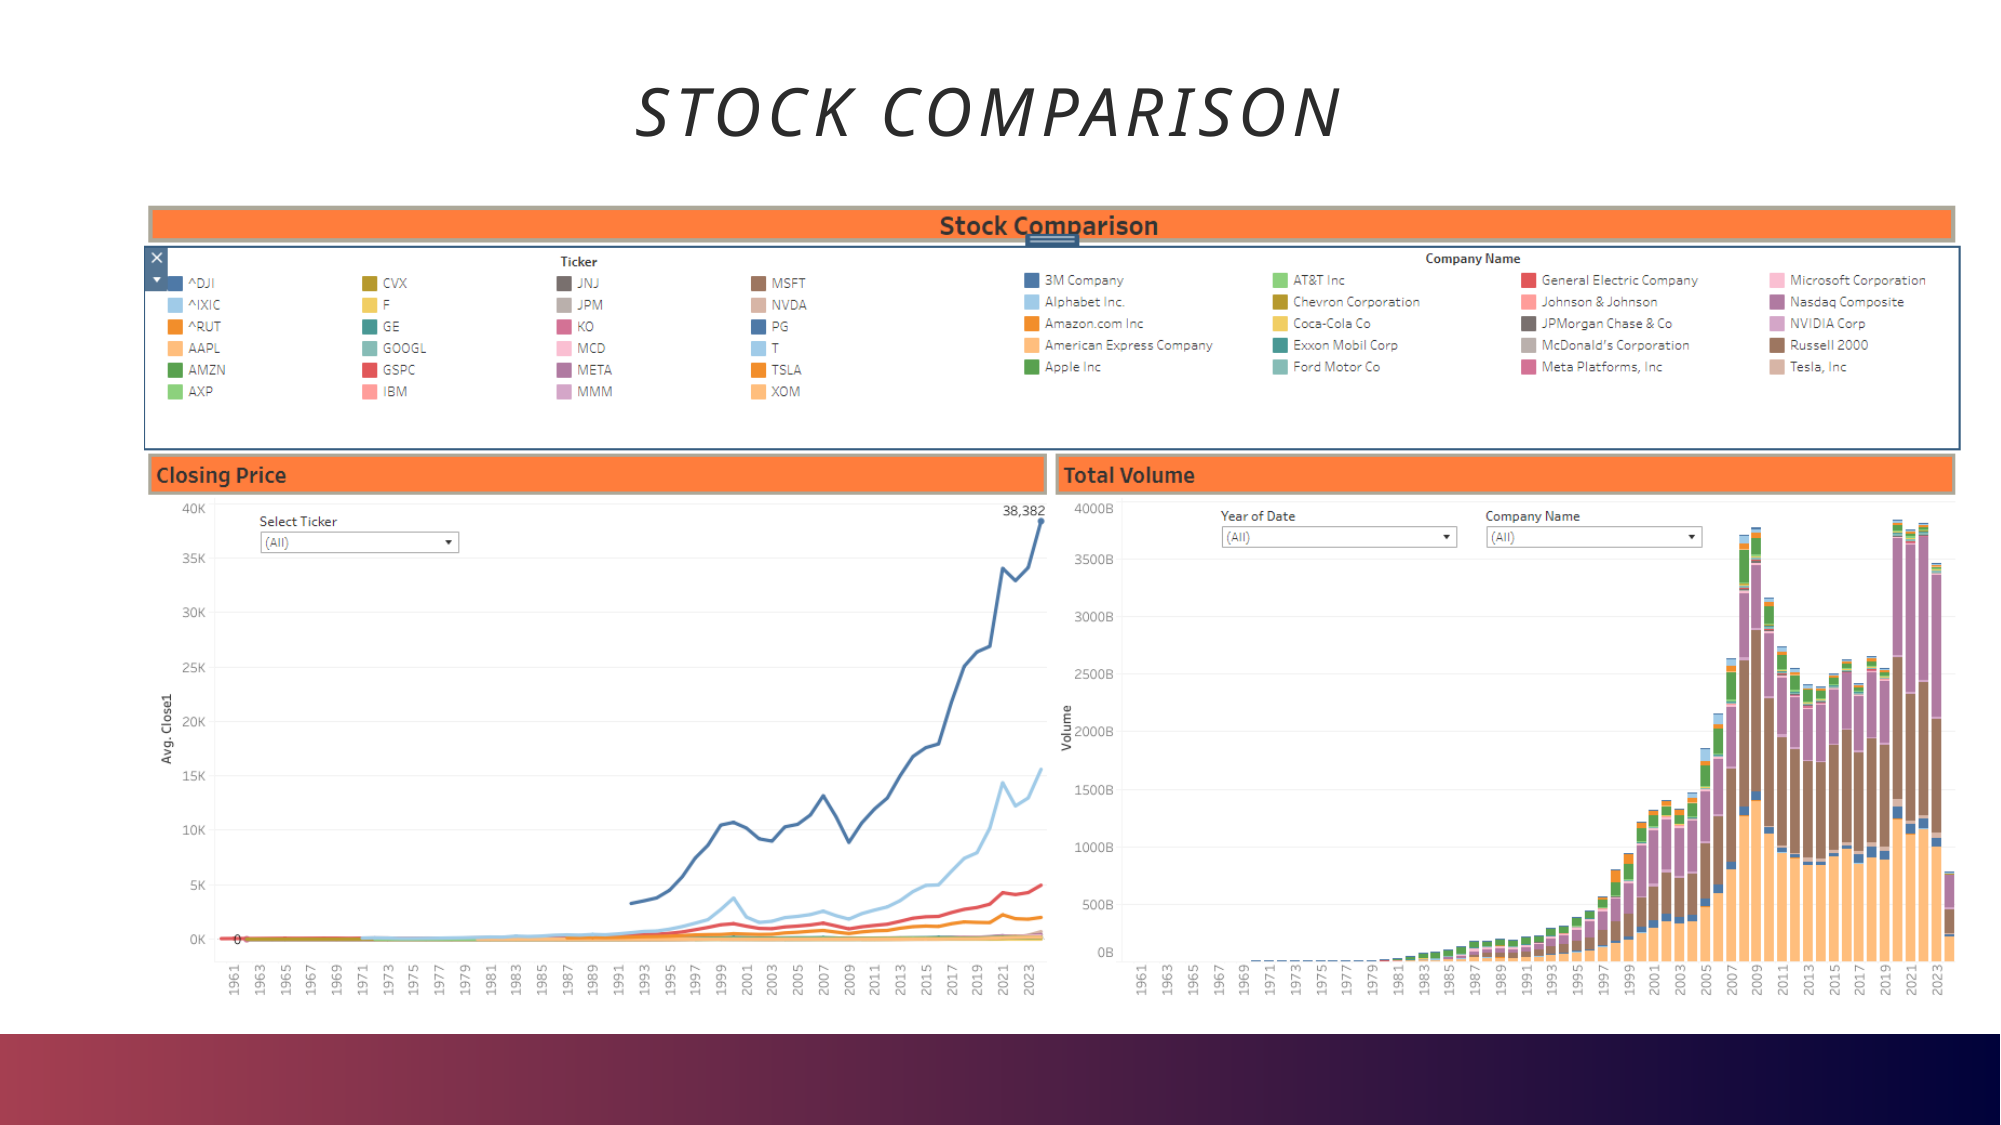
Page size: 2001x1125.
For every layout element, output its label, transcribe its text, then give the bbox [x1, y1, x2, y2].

picture [143, 196, 1964, 1009]
title STOCK COMPARISON [137, 60, 1863, 171]
